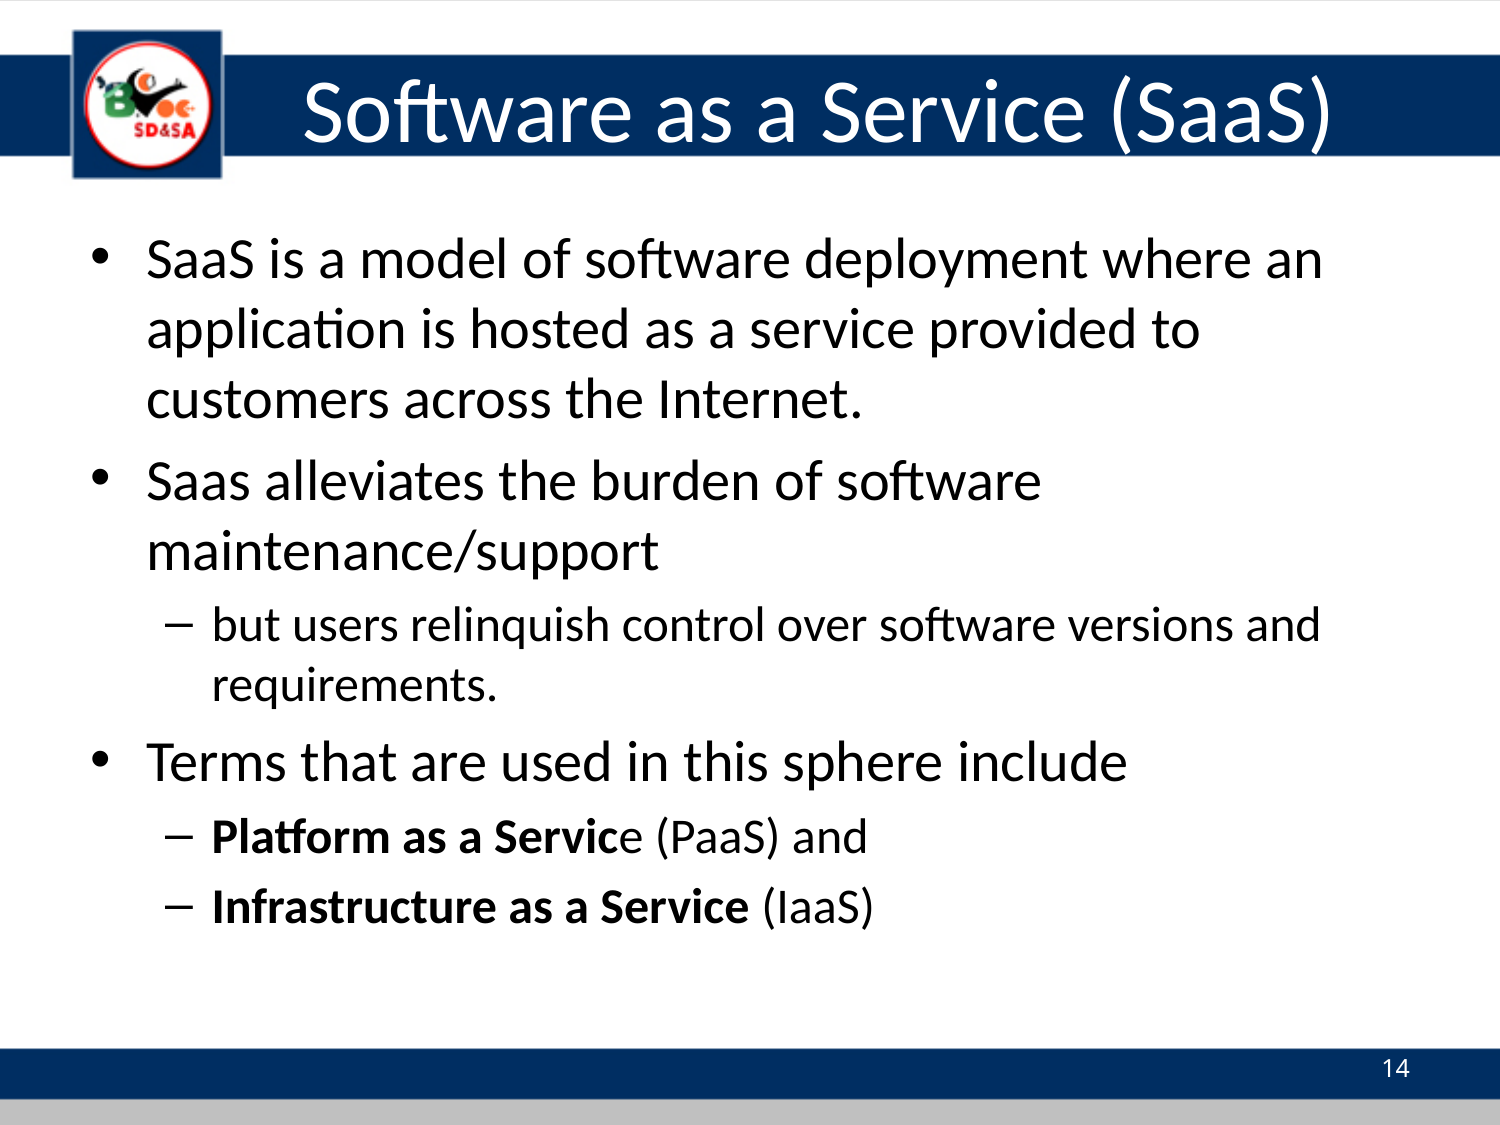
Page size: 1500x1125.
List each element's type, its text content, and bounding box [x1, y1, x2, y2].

picture [0, 0, 1500, 1125]
title Software as a Service (SaaS) [287, 12, 1475, 200]
list SaaS is a model of software deployment where an application is hosted as a service provided to customers across the Internet. Saas alleviates the burden of software maintenance/support but users relinquish control over software versions and requirements. Terms that are used in this sphere include Platform as a Service (PaaS) and Infrastructure as a Service (IaaS) [75, 212, 1425, 1005]
slide_number 14 [1074, 1040, 1425, 1100]
